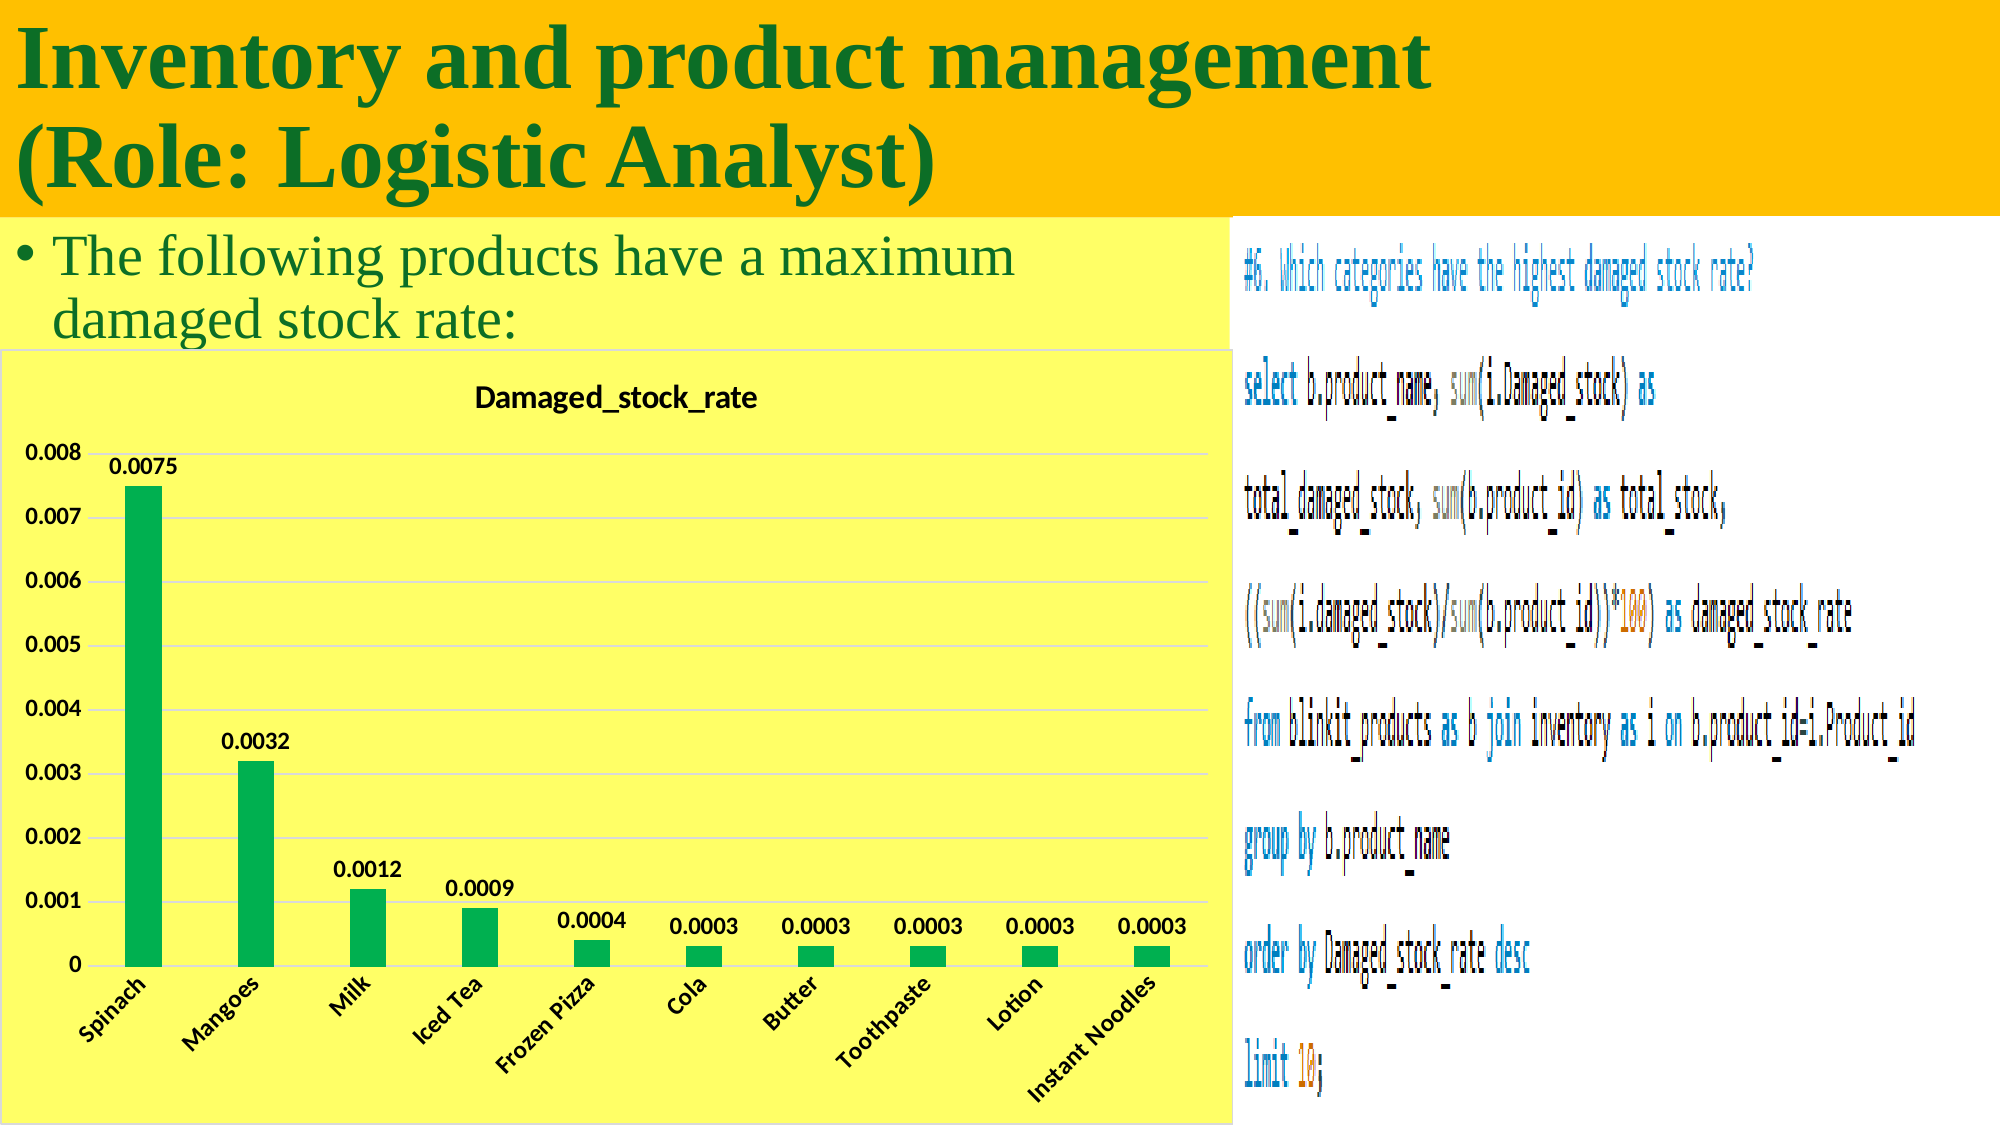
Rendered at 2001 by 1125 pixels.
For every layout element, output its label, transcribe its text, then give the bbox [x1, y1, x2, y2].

chart [0, 349, 1233, 1125]
list The following products have a maximum damaged stock rate: [0, 218, 1230, 349]
picture [1233, 216, 2000, 1125]
title Inventory and product management (Role: Logistic Analyst) [0, 0, 2000, 218]
